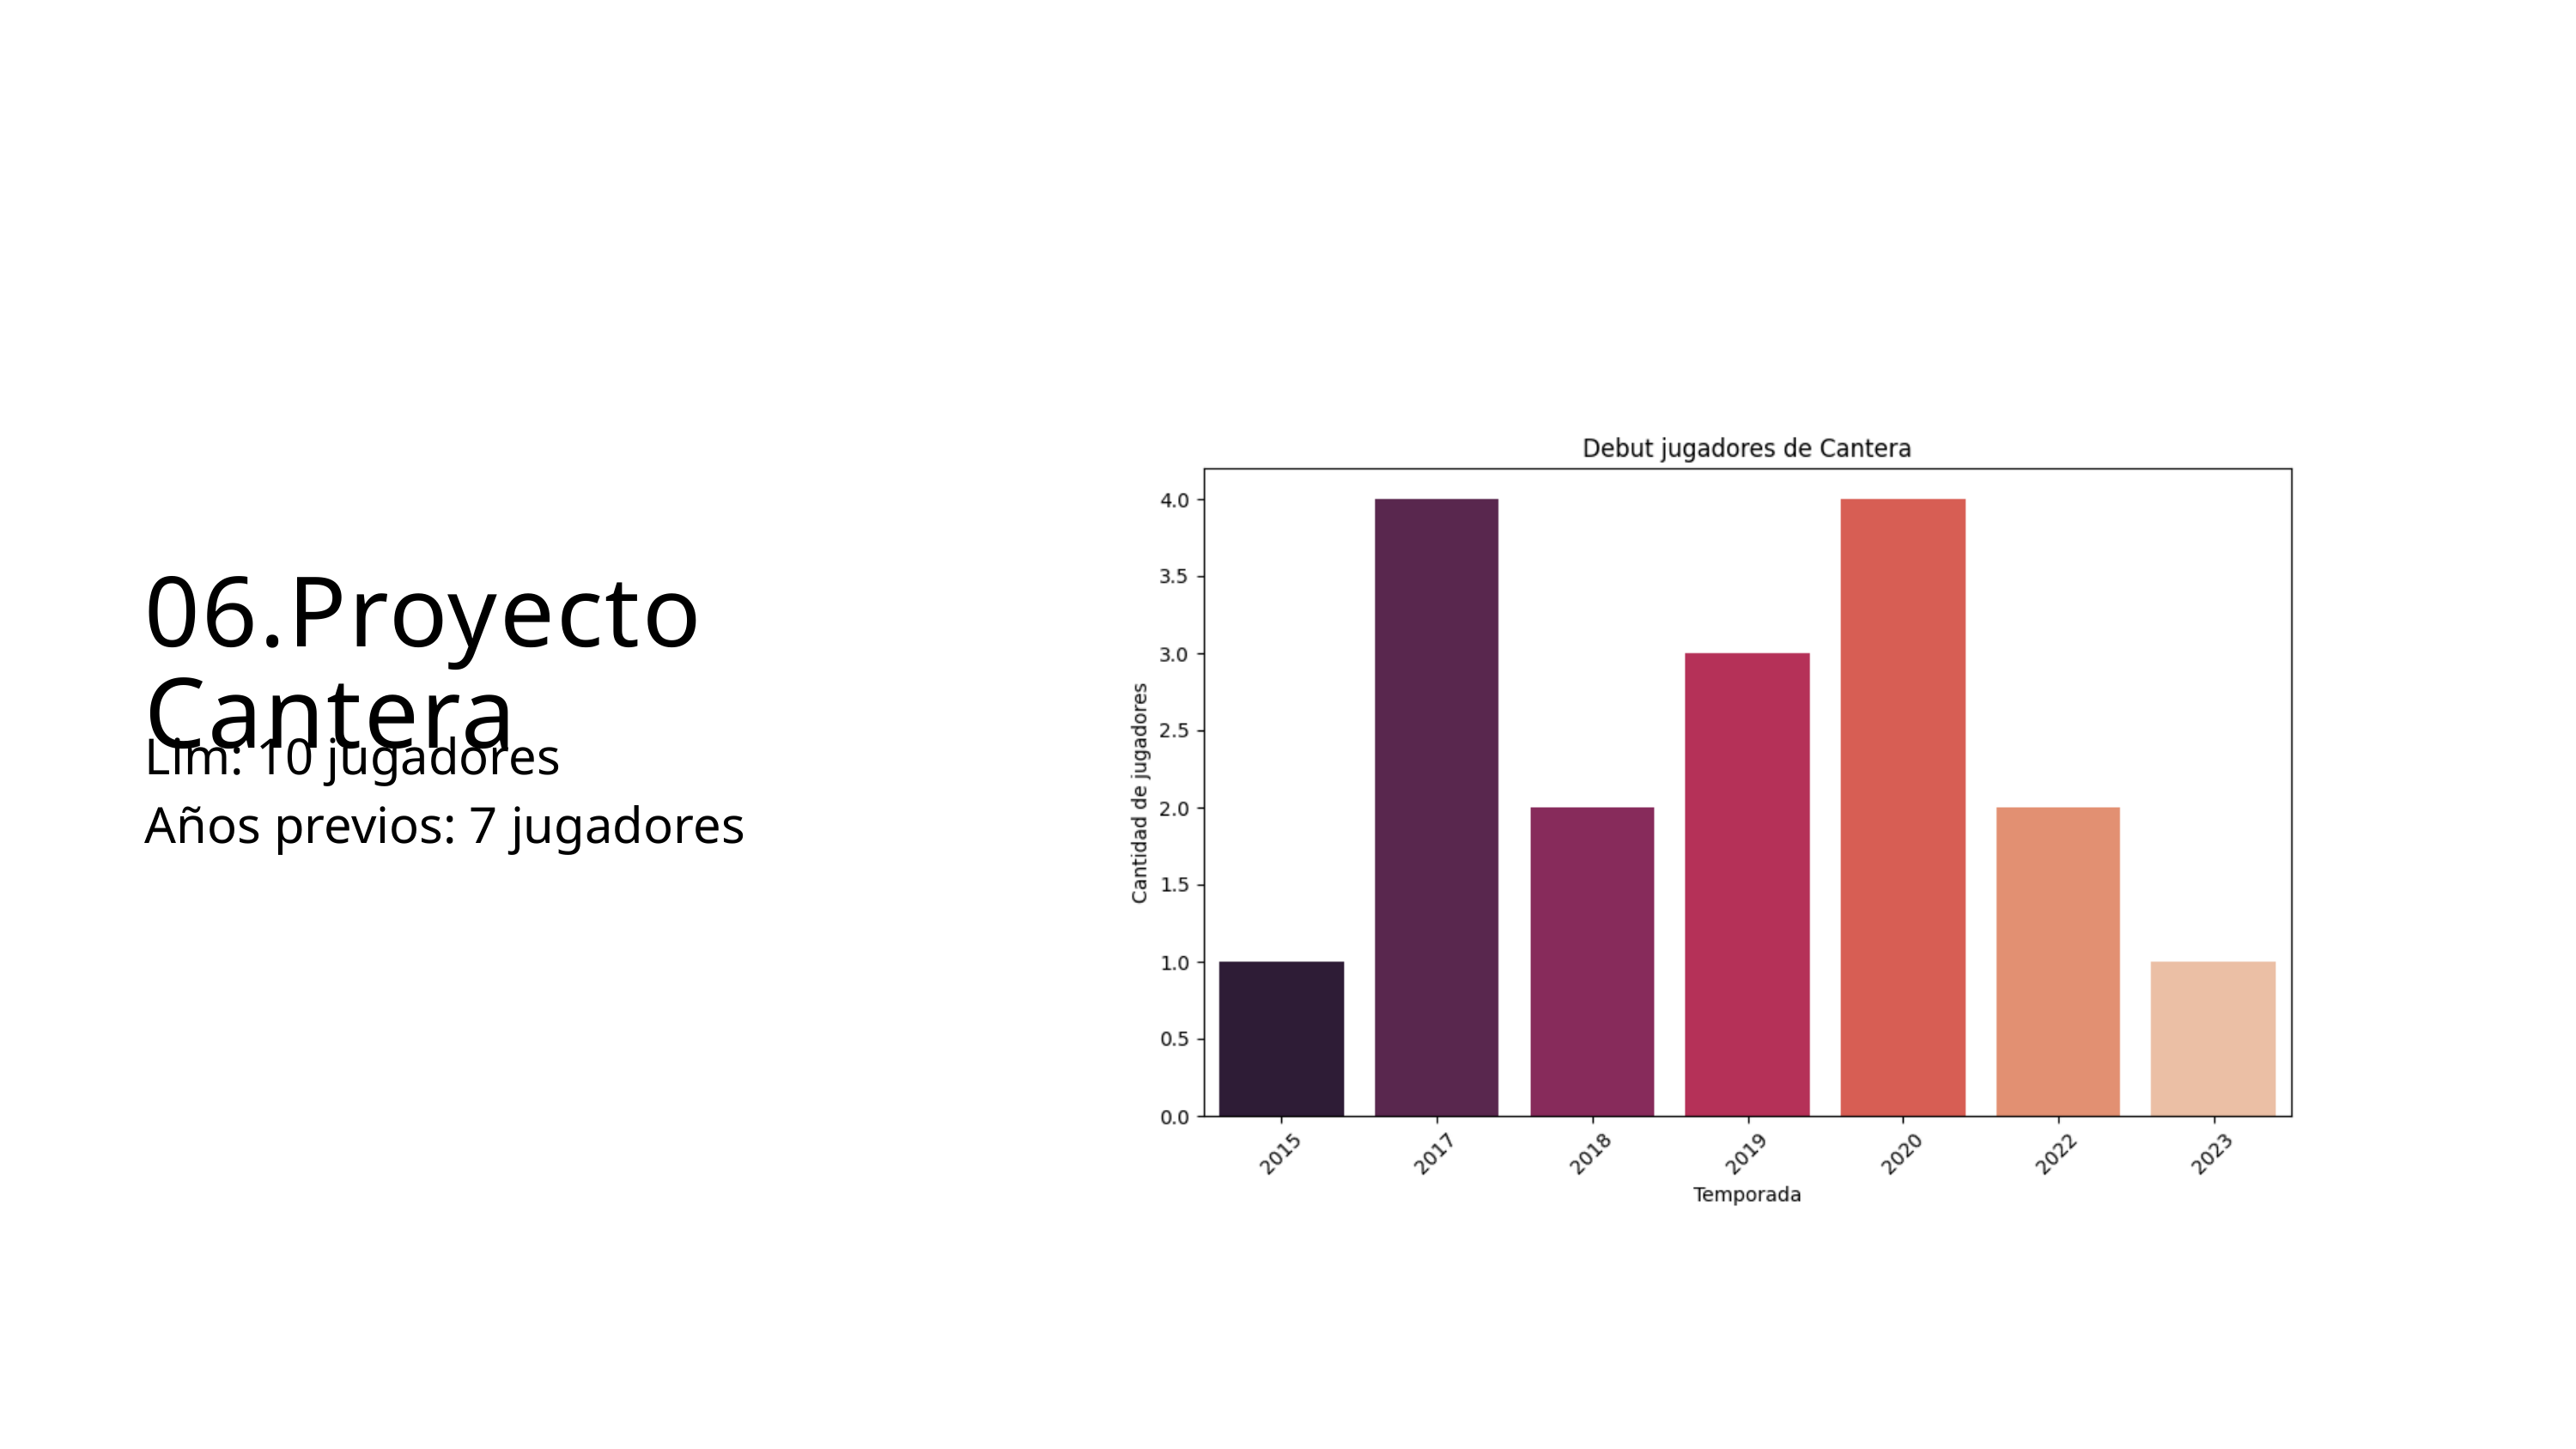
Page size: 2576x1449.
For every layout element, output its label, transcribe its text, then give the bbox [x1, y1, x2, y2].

text_box 06.Proyecto Cantera [144, 565, 1056, 767]
text_box Lim: 10 jugadores Años previos: 7 jugadores [144, 716, 902, 854]
text_box [1029, 367, 2432, 1209]
